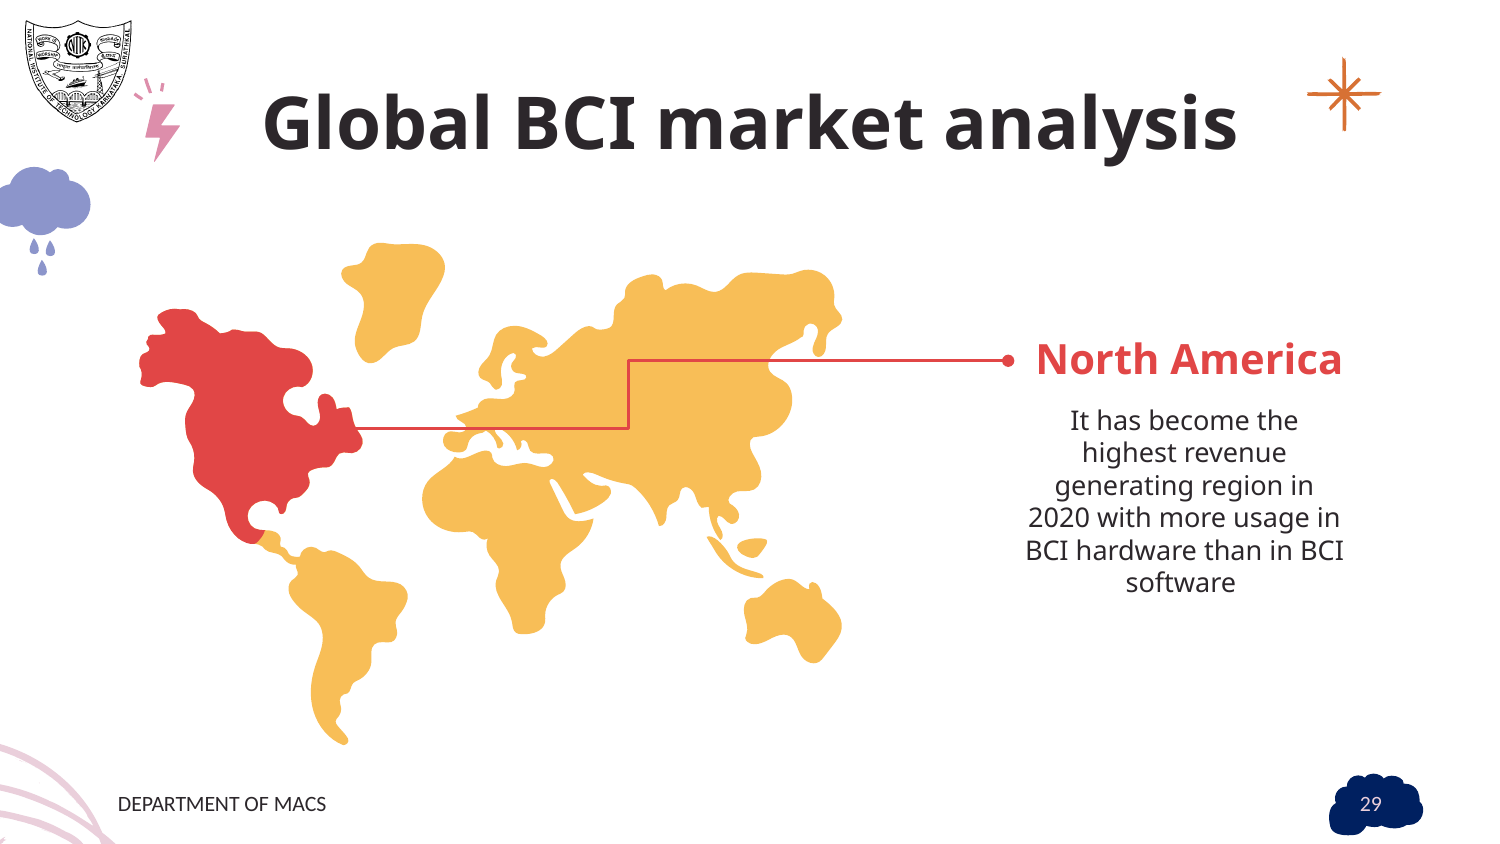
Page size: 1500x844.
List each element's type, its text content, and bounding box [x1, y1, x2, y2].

picture [23, 16, 133, 126]
text_box DEPARTMENT OF MACS [103, 782, 441, 827]
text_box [138, 242, 844, 746]
title Global BCI market analysis [118, 72, 1382, 167]
text_box [1347, 773, 1424, 829]
subtitle It has become the highest revenue generating region in 2020 with more usage in BCI hardware than in BCI software [1008, 388, 1361, 626]
text_box [1330, 827, 1366, 836]
text_box 29 [1059, 782, 1397, 827]
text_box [249, 360, 1009, 429]
title North America [1008, 317, 1371, 405]
